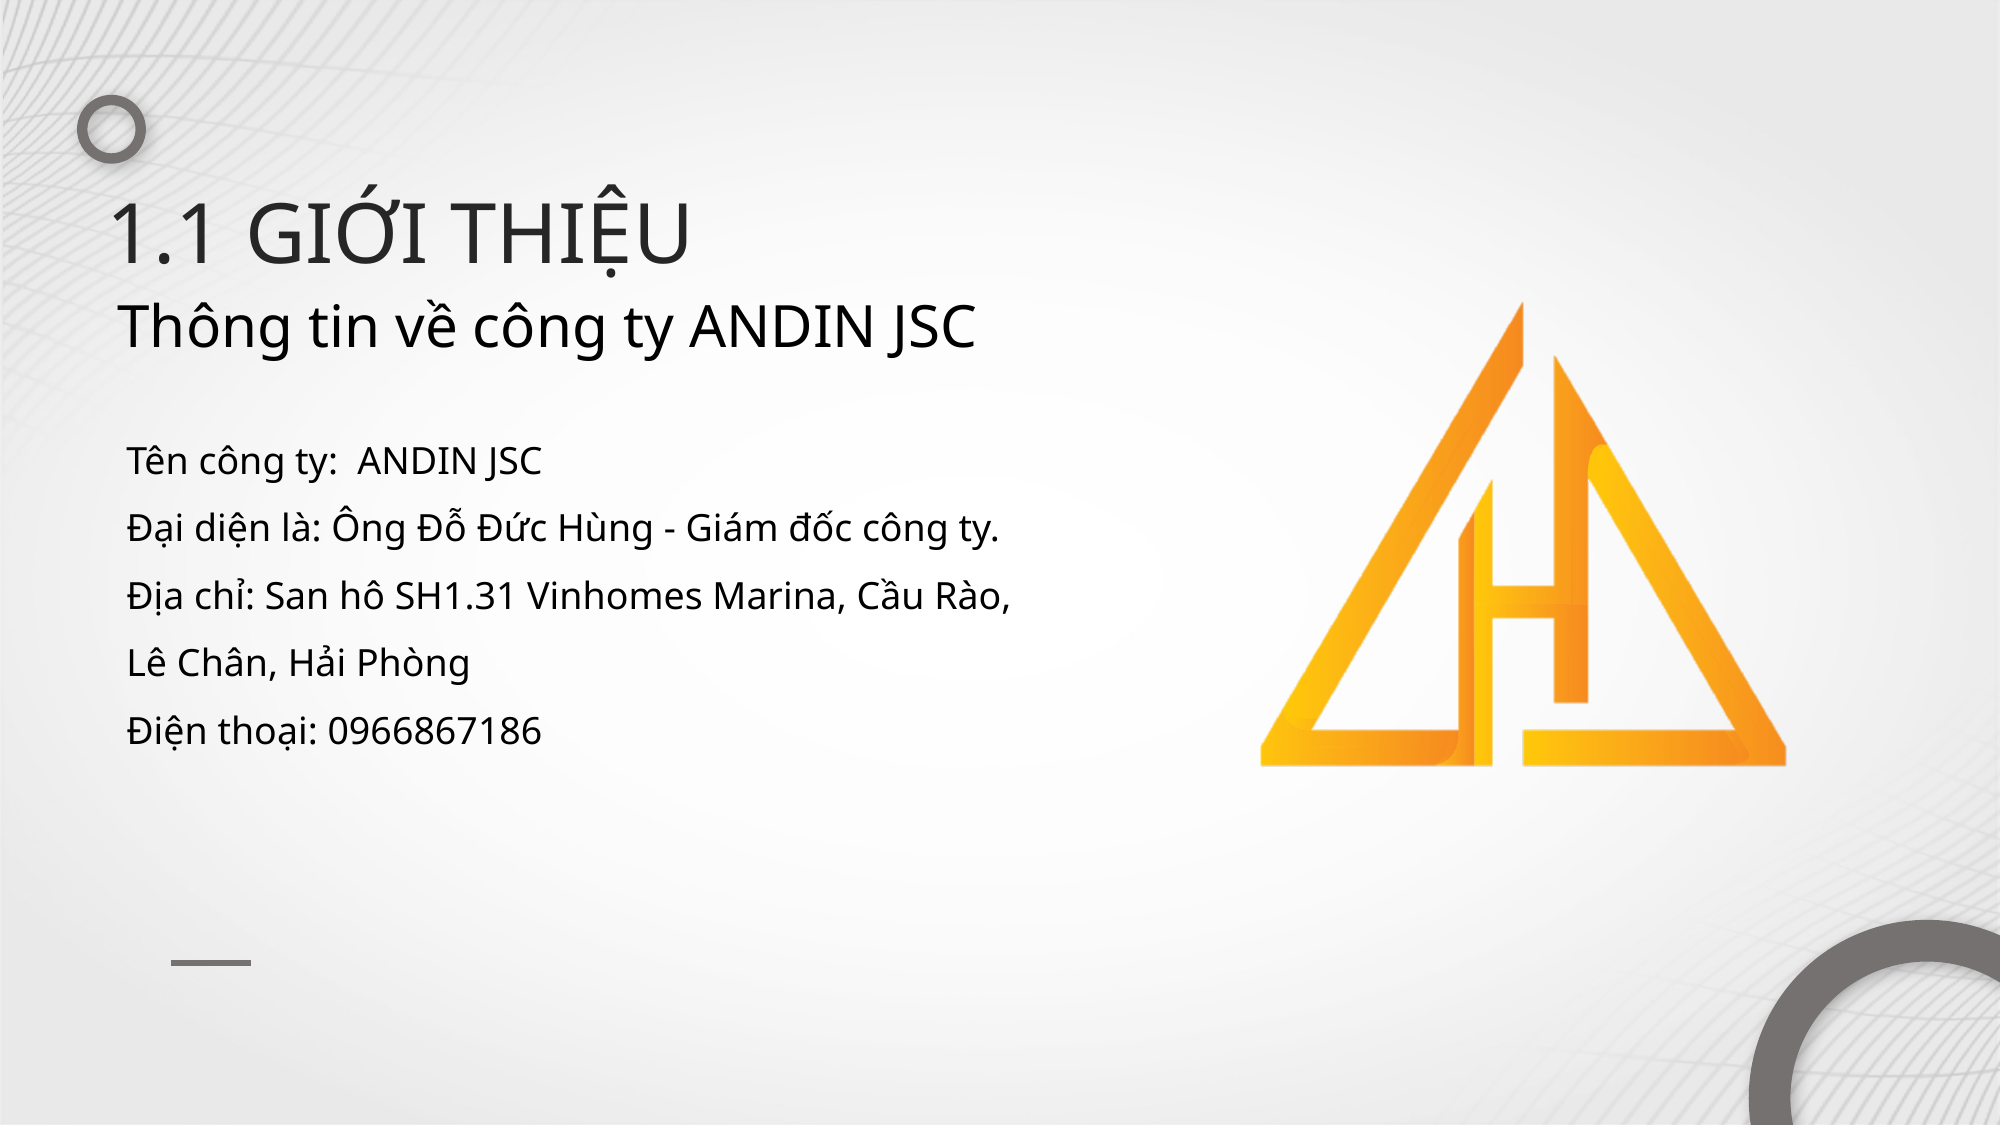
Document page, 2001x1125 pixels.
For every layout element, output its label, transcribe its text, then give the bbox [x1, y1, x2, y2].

text_box 1.1 GIỚI THIỆU [91, 172, 784, 275]
text_box [1768, 939, 2000, 1125]
text_box [81, 98, 142, 160]
text_box Tên công ty: ANDIN JSC Đại diện là: Ông Đỗ Đức Hùng - Giám đốc công ty. Địa chỉ: San hô SH1.31 Vinhomes Marina, Cầu Rào, Lê Chân, Hải Phòng Điện thoại: 0966867186 [111, 407, 1055, 775]
picture [3, 205, 2000, 1125]
text_box Thông tin về công ty ANDIN JSC [0, 281, 1145, 384]
picture [3, 0, 1129, 281]
